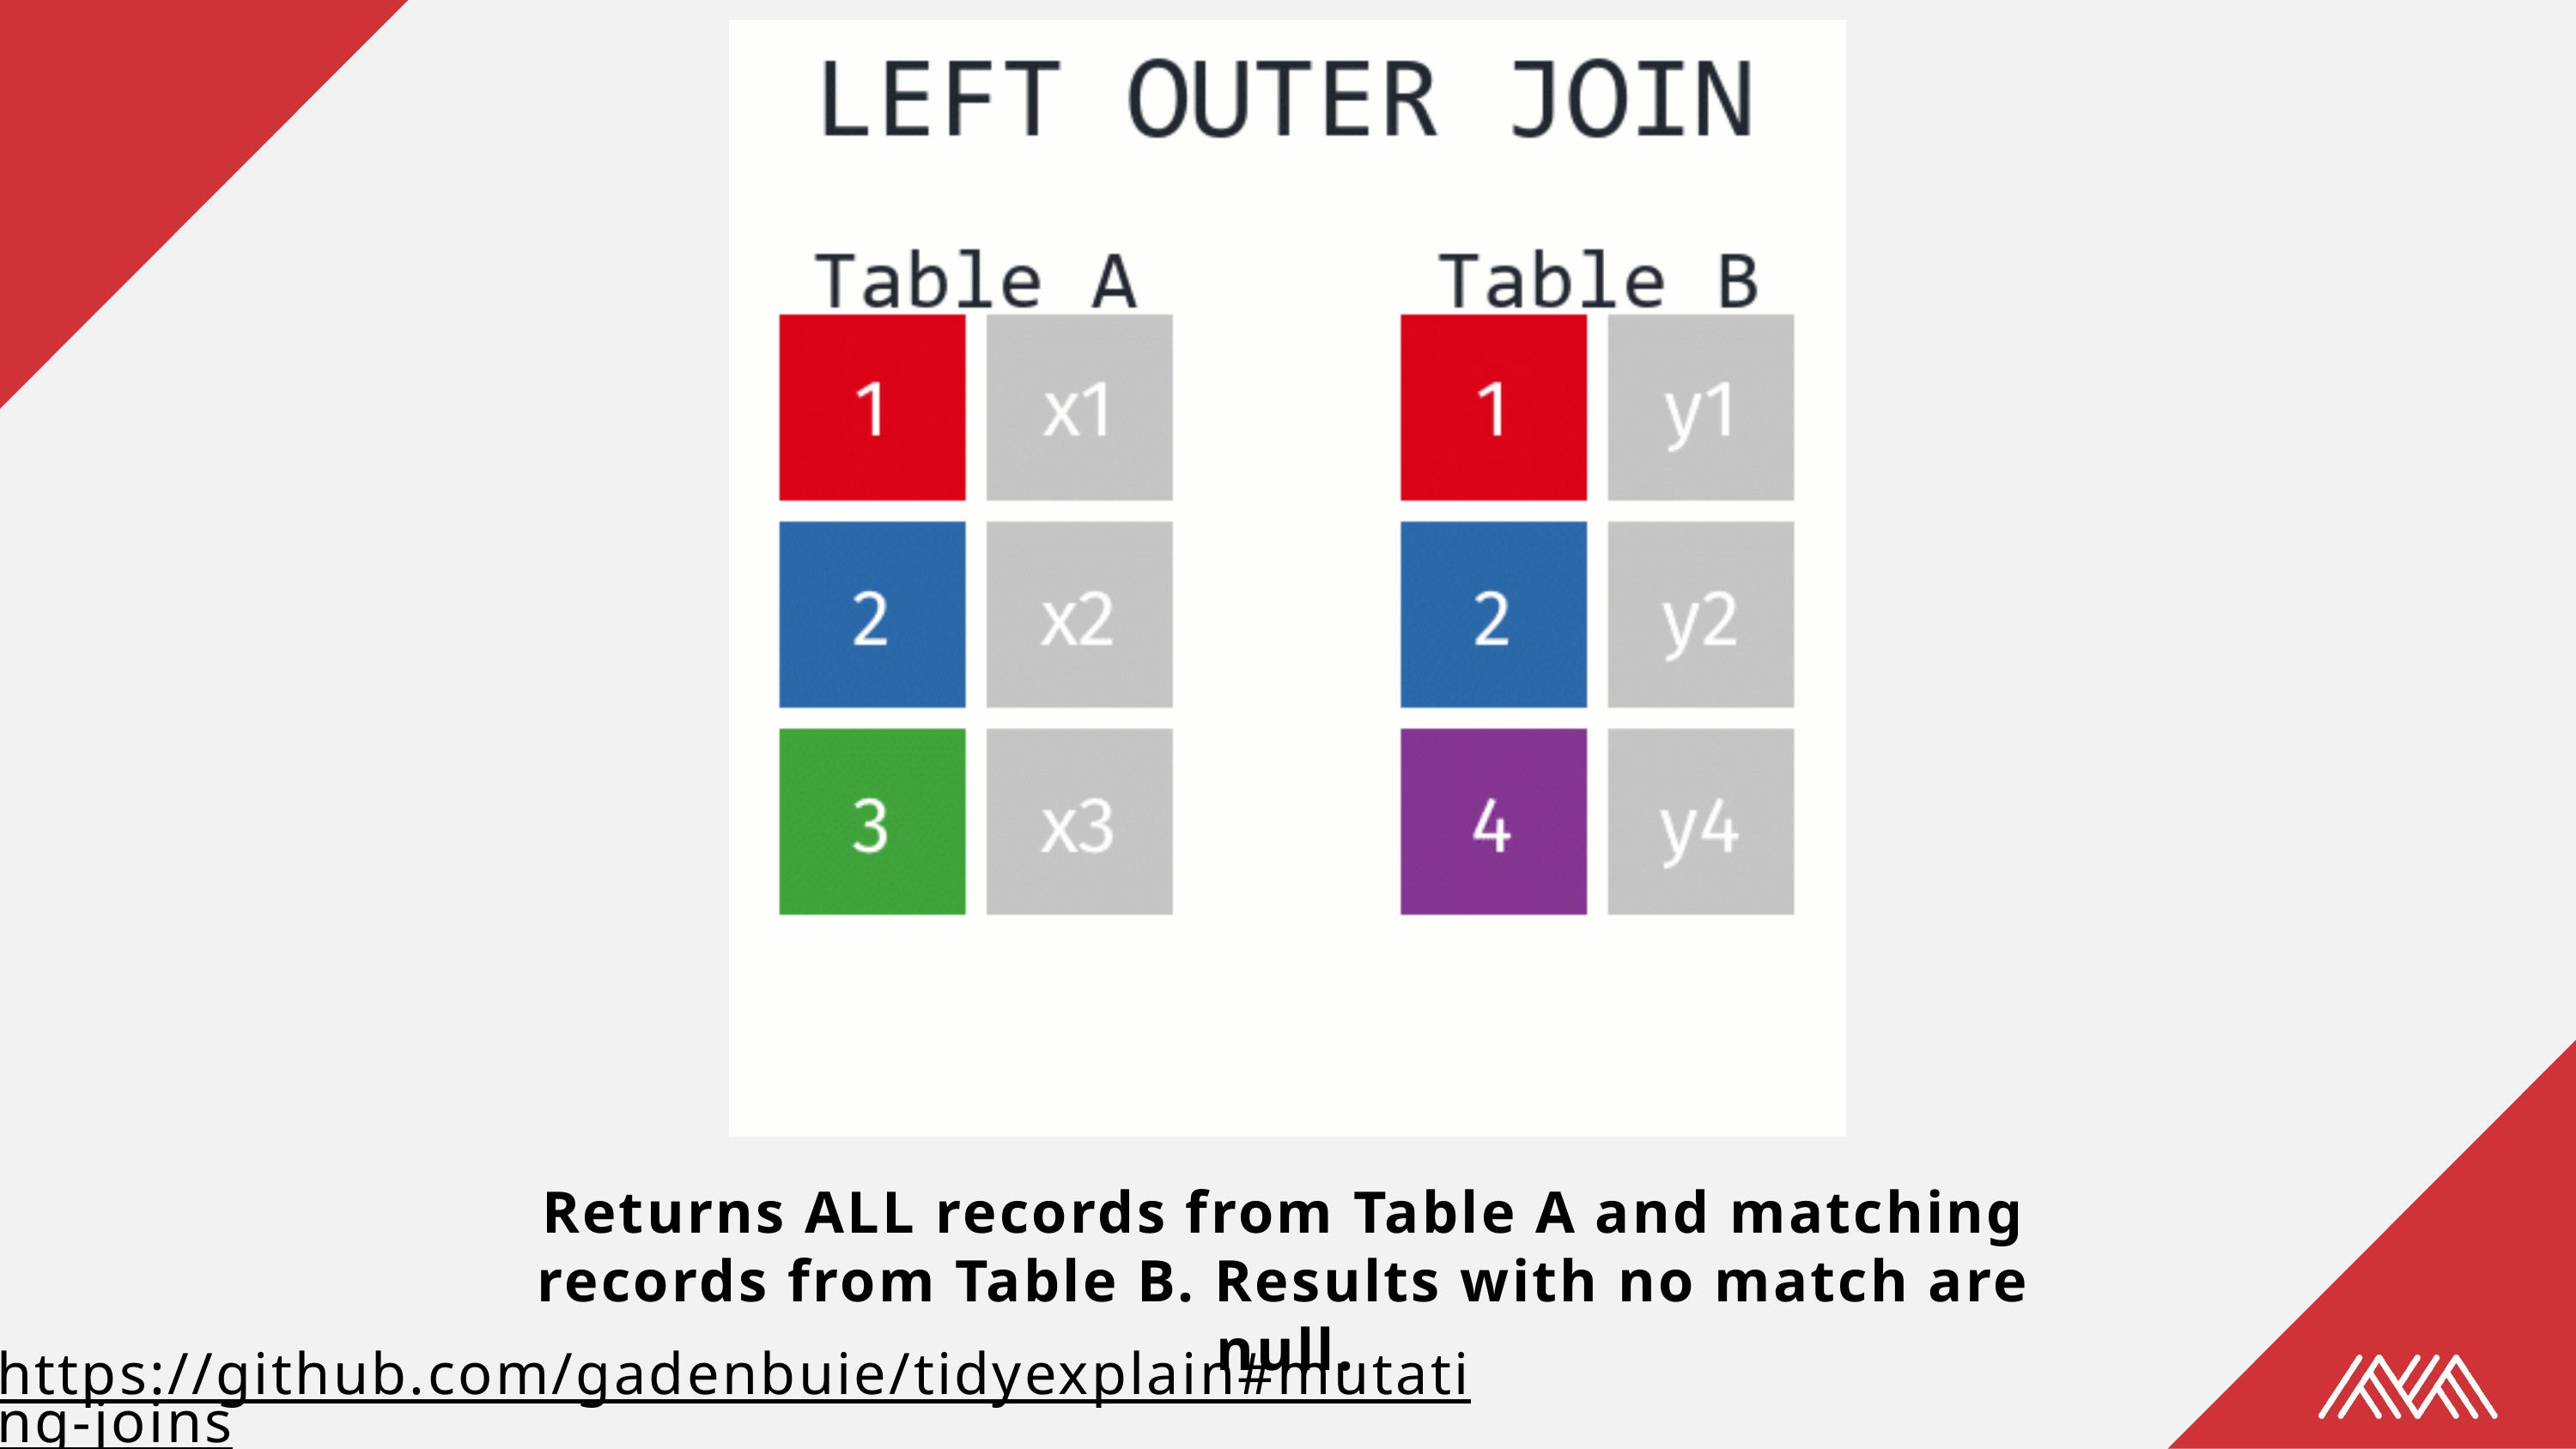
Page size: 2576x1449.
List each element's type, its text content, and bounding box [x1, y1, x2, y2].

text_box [0, 0, 409, 409]
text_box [2167, 1040, 2576, 1449]
picture [2267, 1303, 2551, 1449]
picture [729, 20, 1847, 1137]
text_box https://github.com/gadenbuie/tidyexplain#mutating-joins [0, 1346, 1524, 1449]
text_box Returns ALL records from Table A and matching records from Table B. Results with no match are null. [470, 1175, 2063, 1382]
